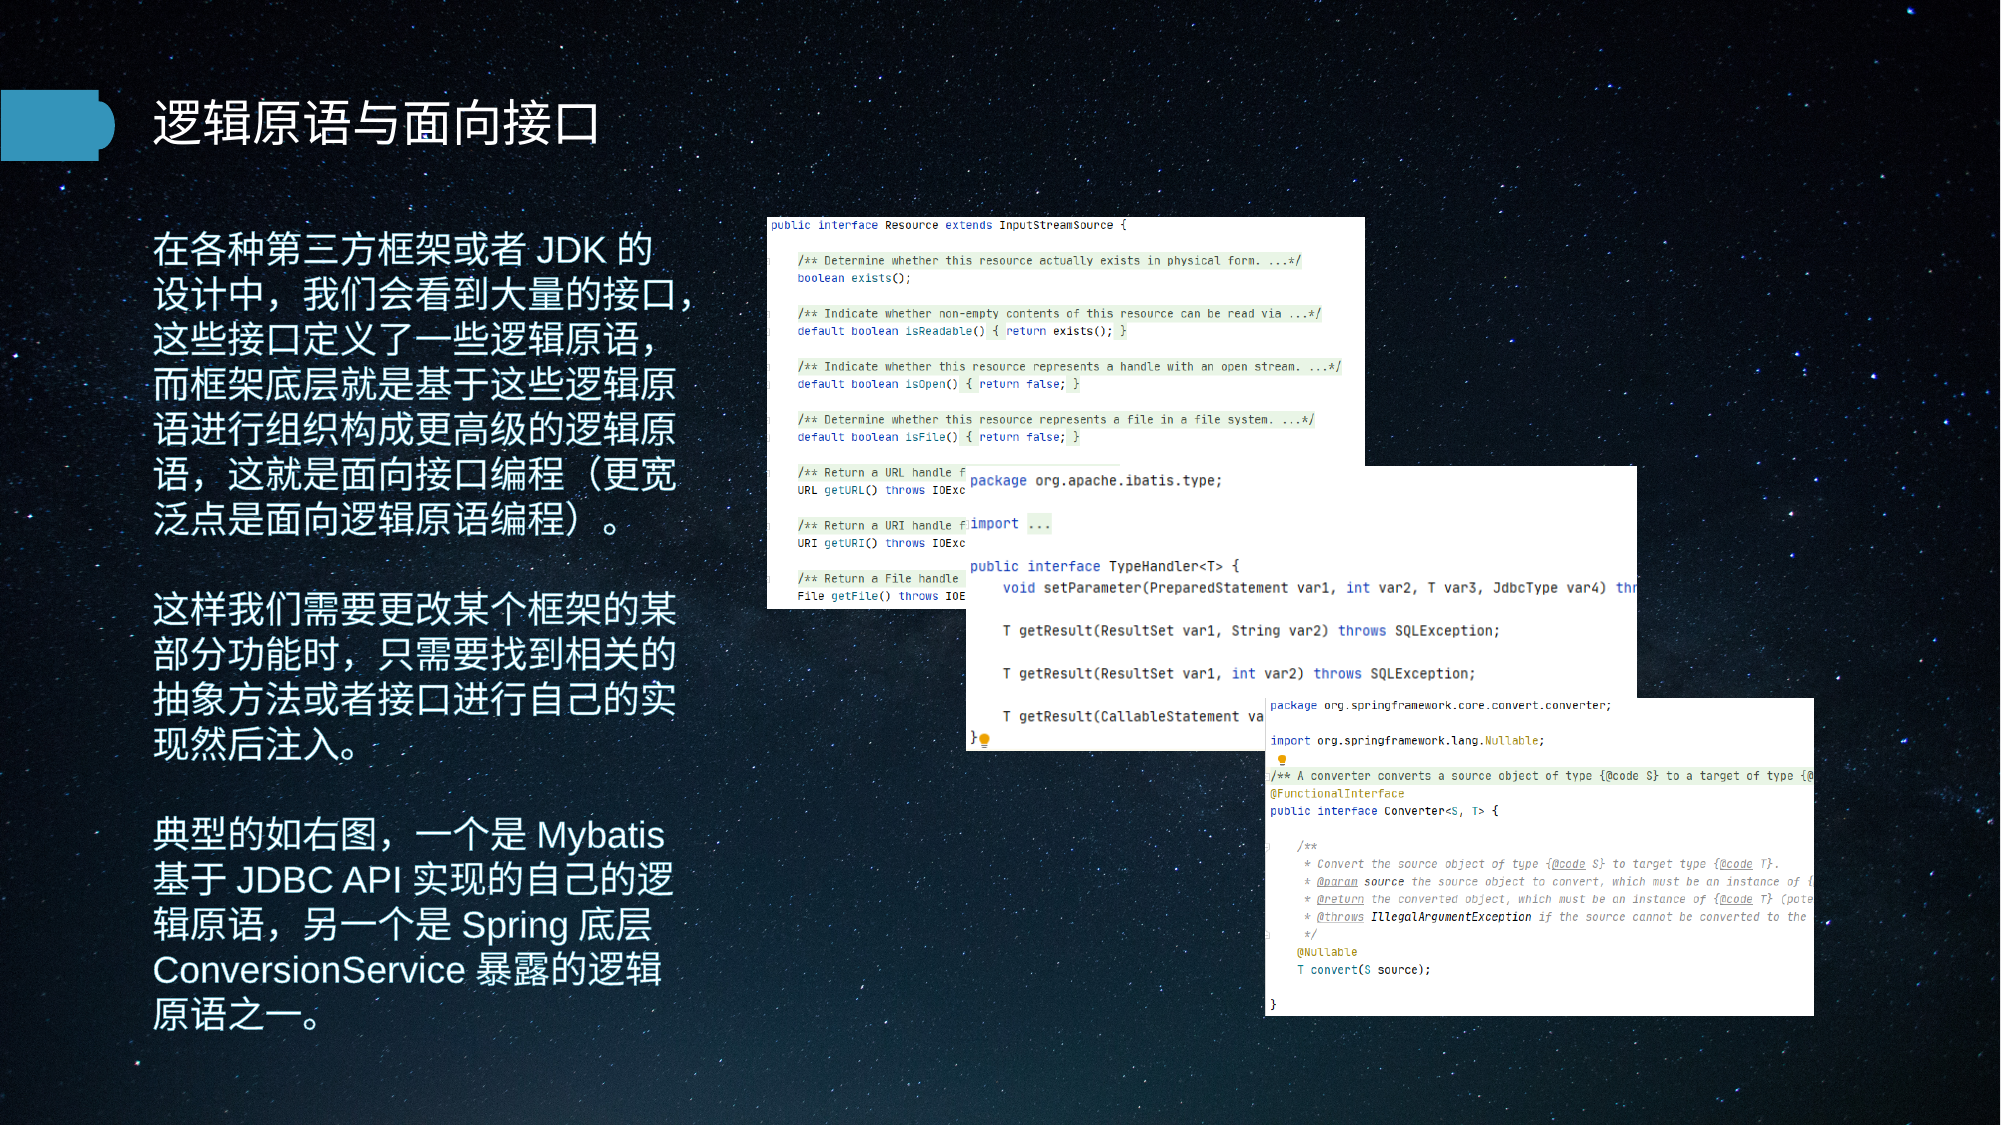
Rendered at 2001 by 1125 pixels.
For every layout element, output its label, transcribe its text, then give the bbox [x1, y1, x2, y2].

list 逻辑原语与面向接口 [137, 90, 748, 161]
picture [0, 0, 2001, 1125]
text_box 在各种第三方框架或者JDK的设计中，我们会看到大量的接口，这些接口定义了一些逻辑原语，而框架底层就是基于这些逻辑原语进行组织构成更高级的逻辑原语，这就是面向接口编程（更宽泛点是面向逻辑原语编程）。 这样我们需要更改某个框架的某部分功能时，只需要找到相关的抽象方法或者接口进行自己的实现然后注入。 典型的如右图，一个是Mybatis基于JDBC API实现的自己的逻辑原语，另一个是Spring底层ConversionService暴露的逻辑原语之一。 [137, 217, 696, 1043]
